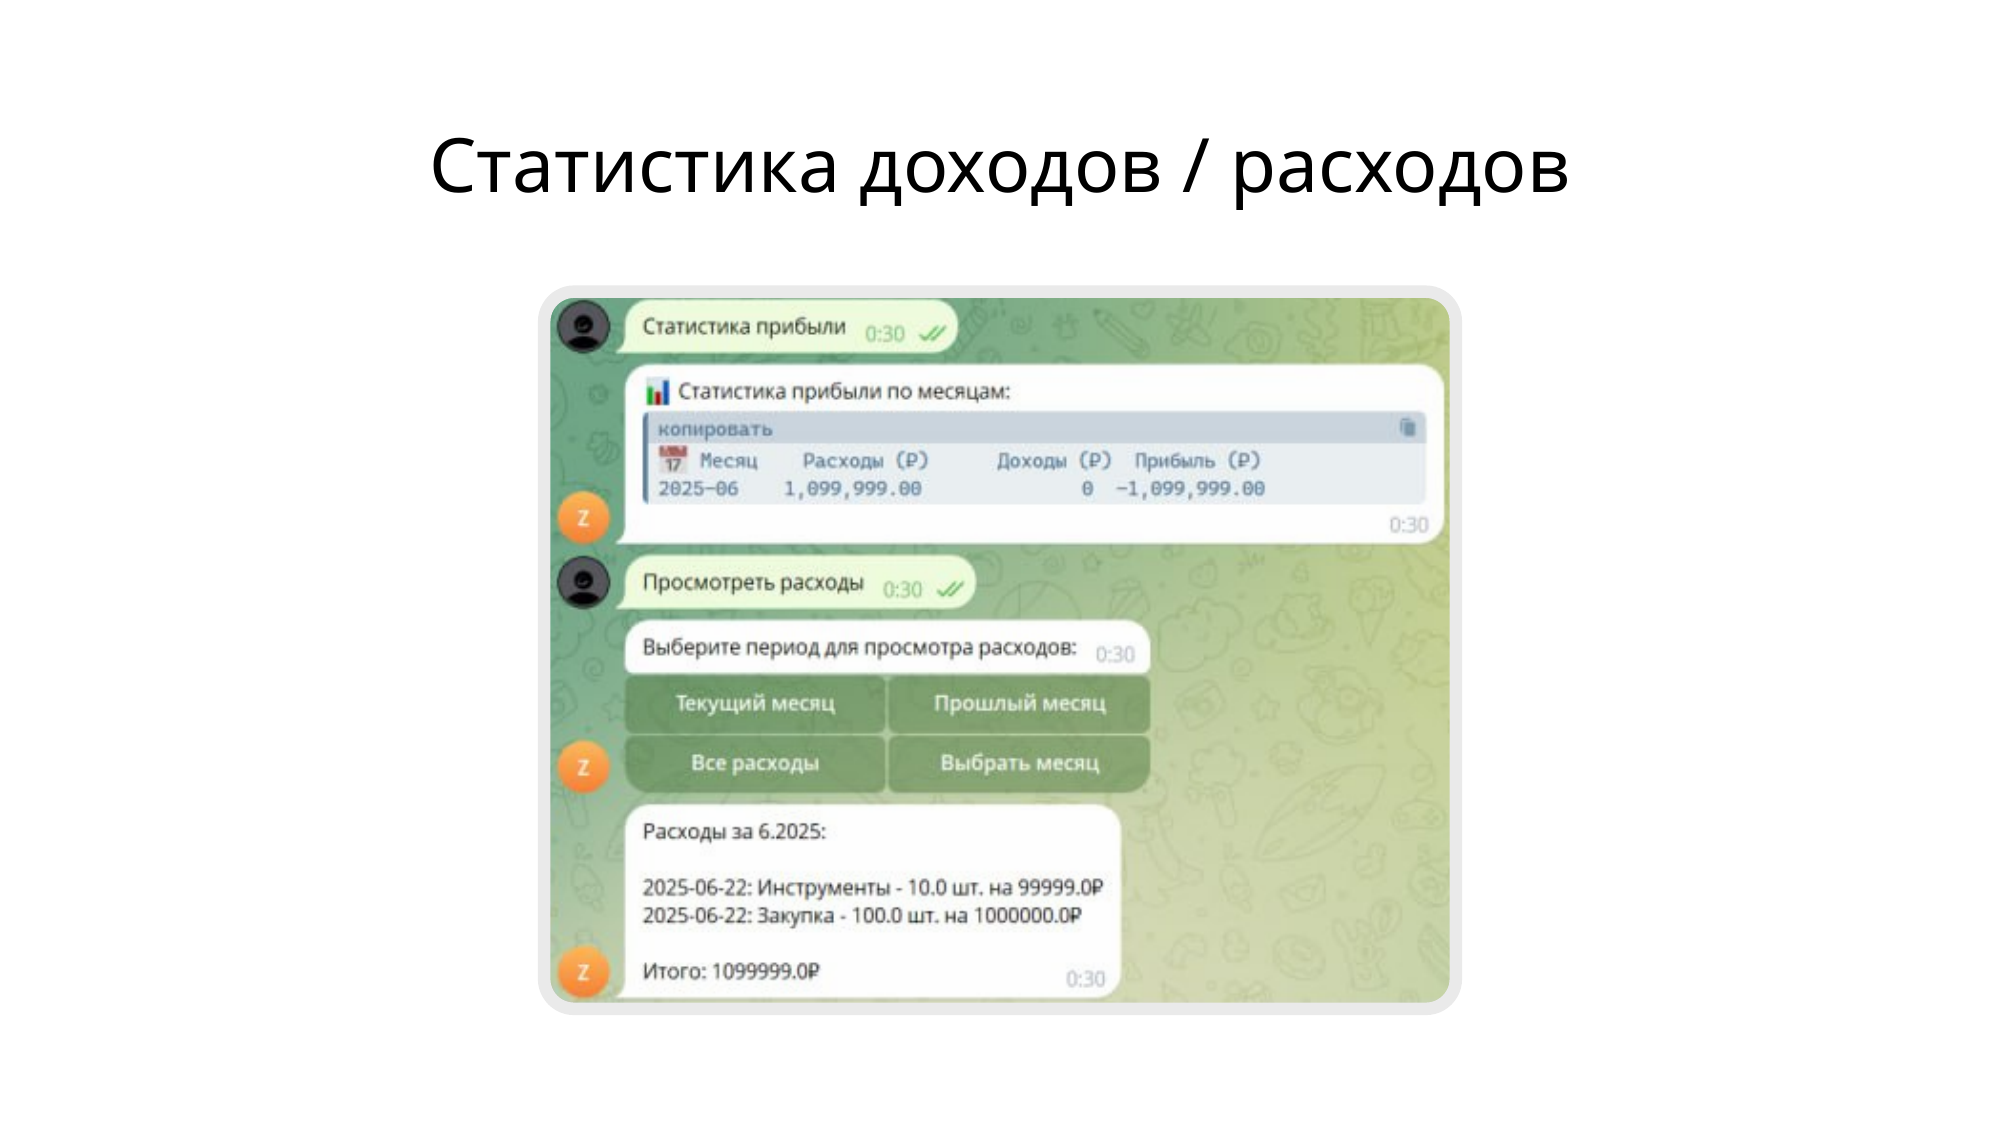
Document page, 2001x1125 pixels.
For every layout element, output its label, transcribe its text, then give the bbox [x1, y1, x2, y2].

title Статистика доходов / расходов [0, 59, 2000, 278]
picture [544, 291, 1456, 1009]
